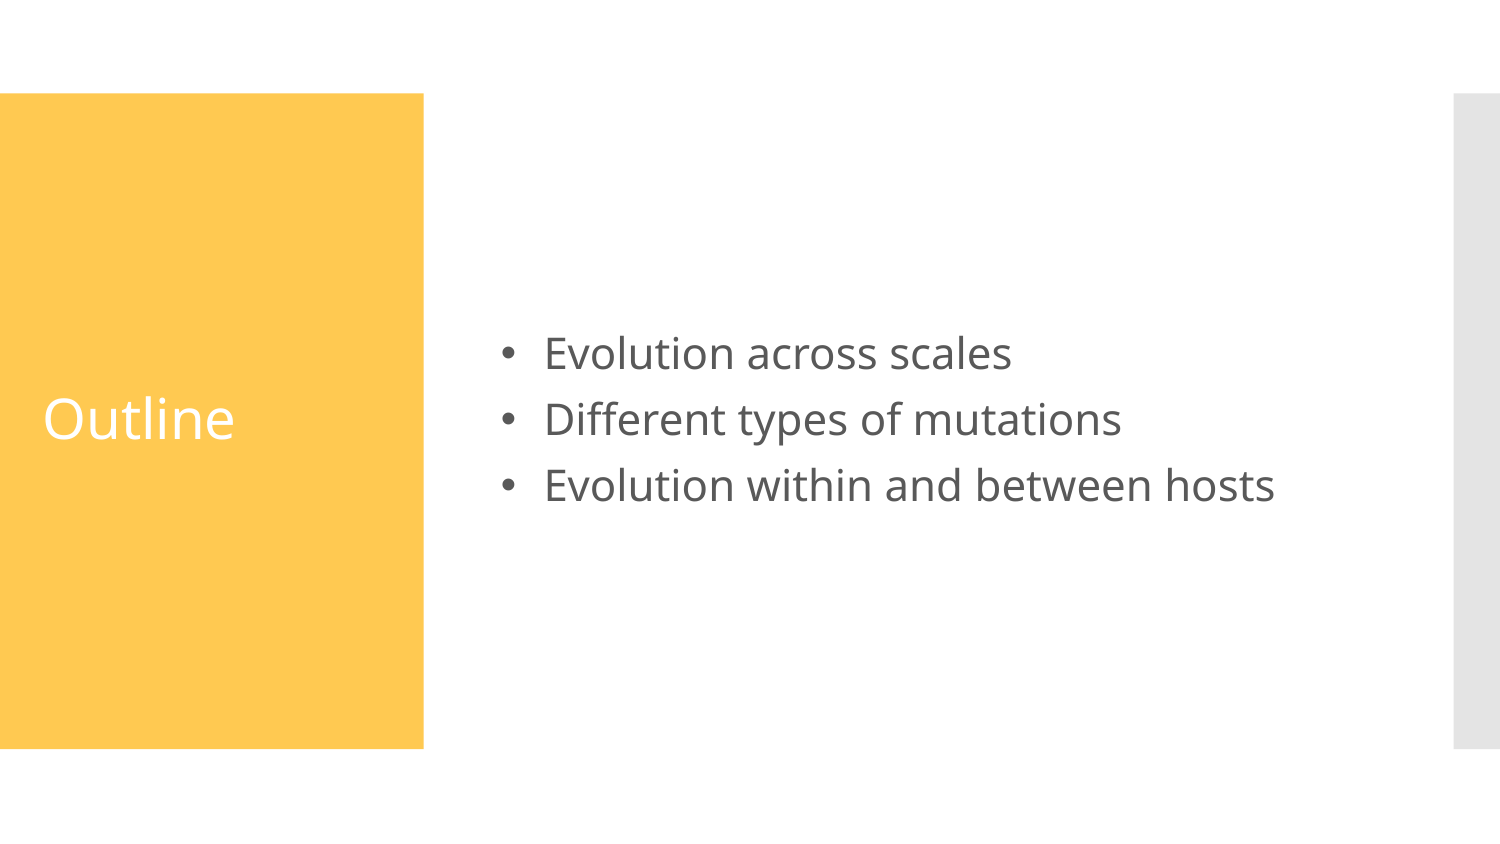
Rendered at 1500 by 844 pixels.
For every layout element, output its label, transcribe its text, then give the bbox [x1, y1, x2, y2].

title Outline [31, 138, 394, 705]
list Evolution across scales Different types of mutations Evolution within and between hosts [476, 106, 1376, 737]
